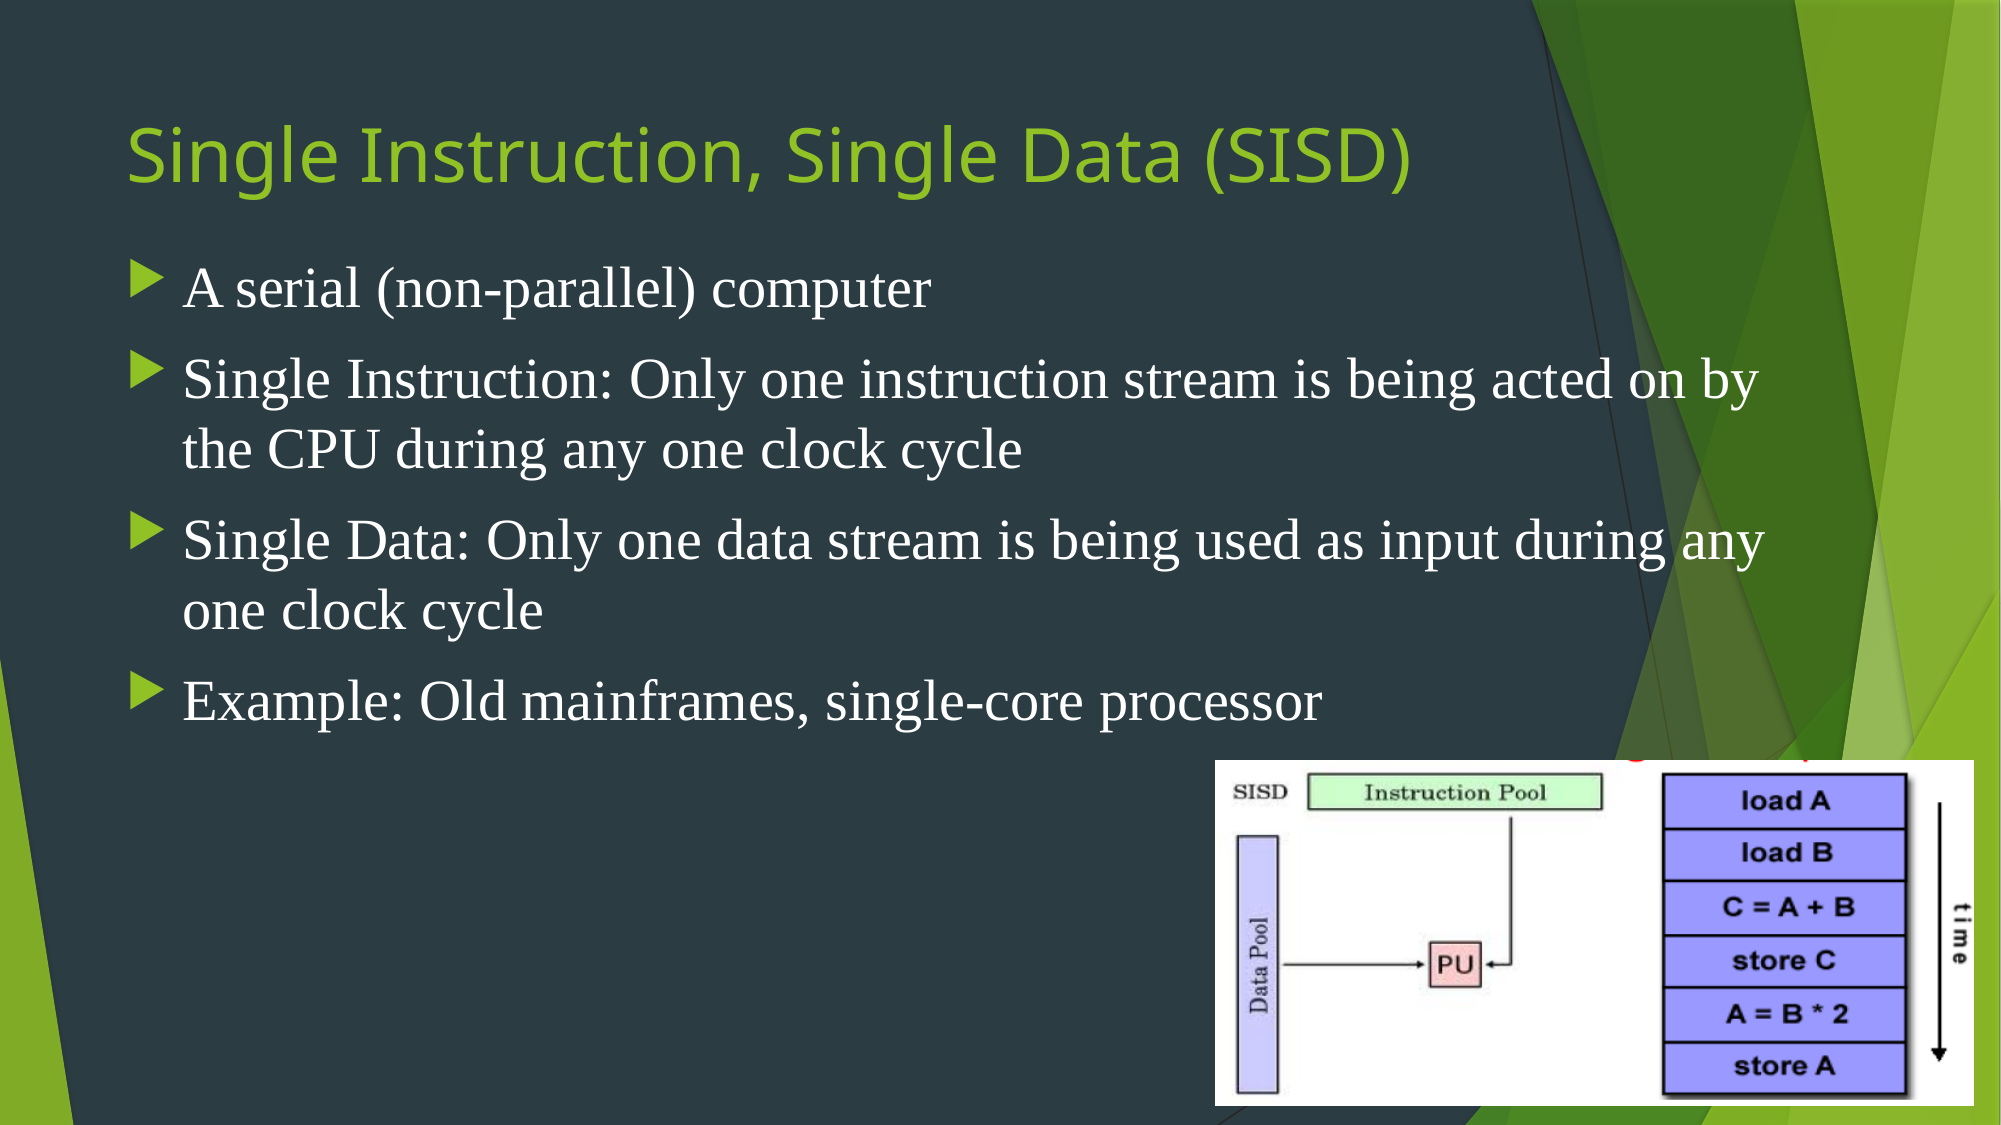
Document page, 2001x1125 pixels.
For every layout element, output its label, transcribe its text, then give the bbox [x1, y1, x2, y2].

title Single Instruction, Single Data (SISD) [111, 99, 1725, 241]
picture [1215, 759, 1974, 1106]
list A serial (non-parallel) computer Single Instruction: Only one instruction stream is being acted on by the CPU during any one clock cycle Single Data: Only one data stream is being used as input during any one clock cycle Example: Old mainframes, single-core processor [111, 241, 1851, 1065]
